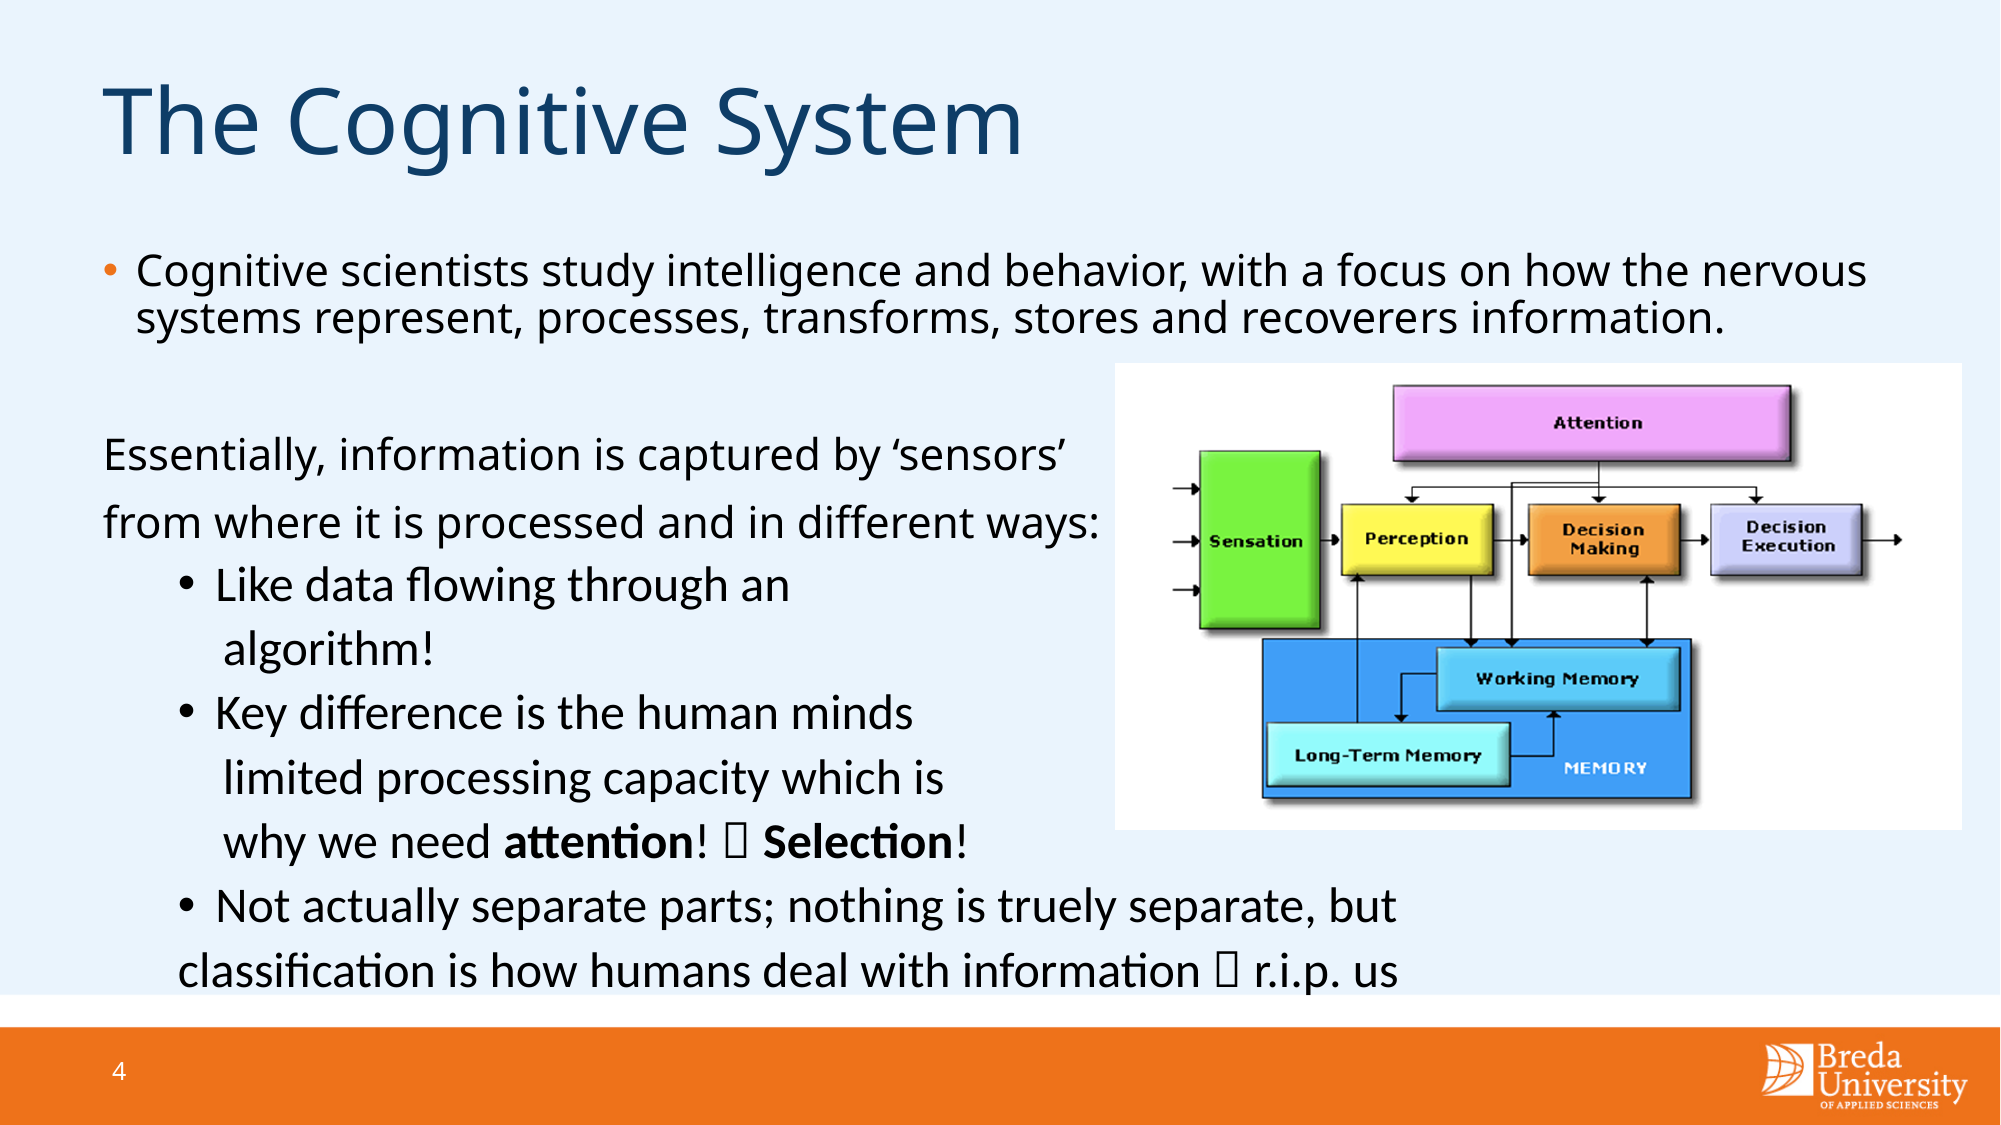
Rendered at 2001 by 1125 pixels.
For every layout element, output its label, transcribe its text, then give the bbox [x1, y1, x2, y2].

list Cognitive scientists study intelligence and behavior, with a focus on how the nervous systems represent, processes, transforms, stores and recoverers information. Essentially, information is captured by ‘sensors’ from where it is processed and in different ways: Like data flowing through an algorithm! Key difference is the human minds limited processing capacity which is why we need attention!  Selection! Not actually separate parts; nothing is truely separate, but classification is how humans deal with information  r.i.p. us [88, 241, 1917, 1016]
picture [0, 0, 2001, 1125]
slide_number 4 [97, 1042, 198, 1103]
title The Cognitive System [88, 67, 1917, 210]
